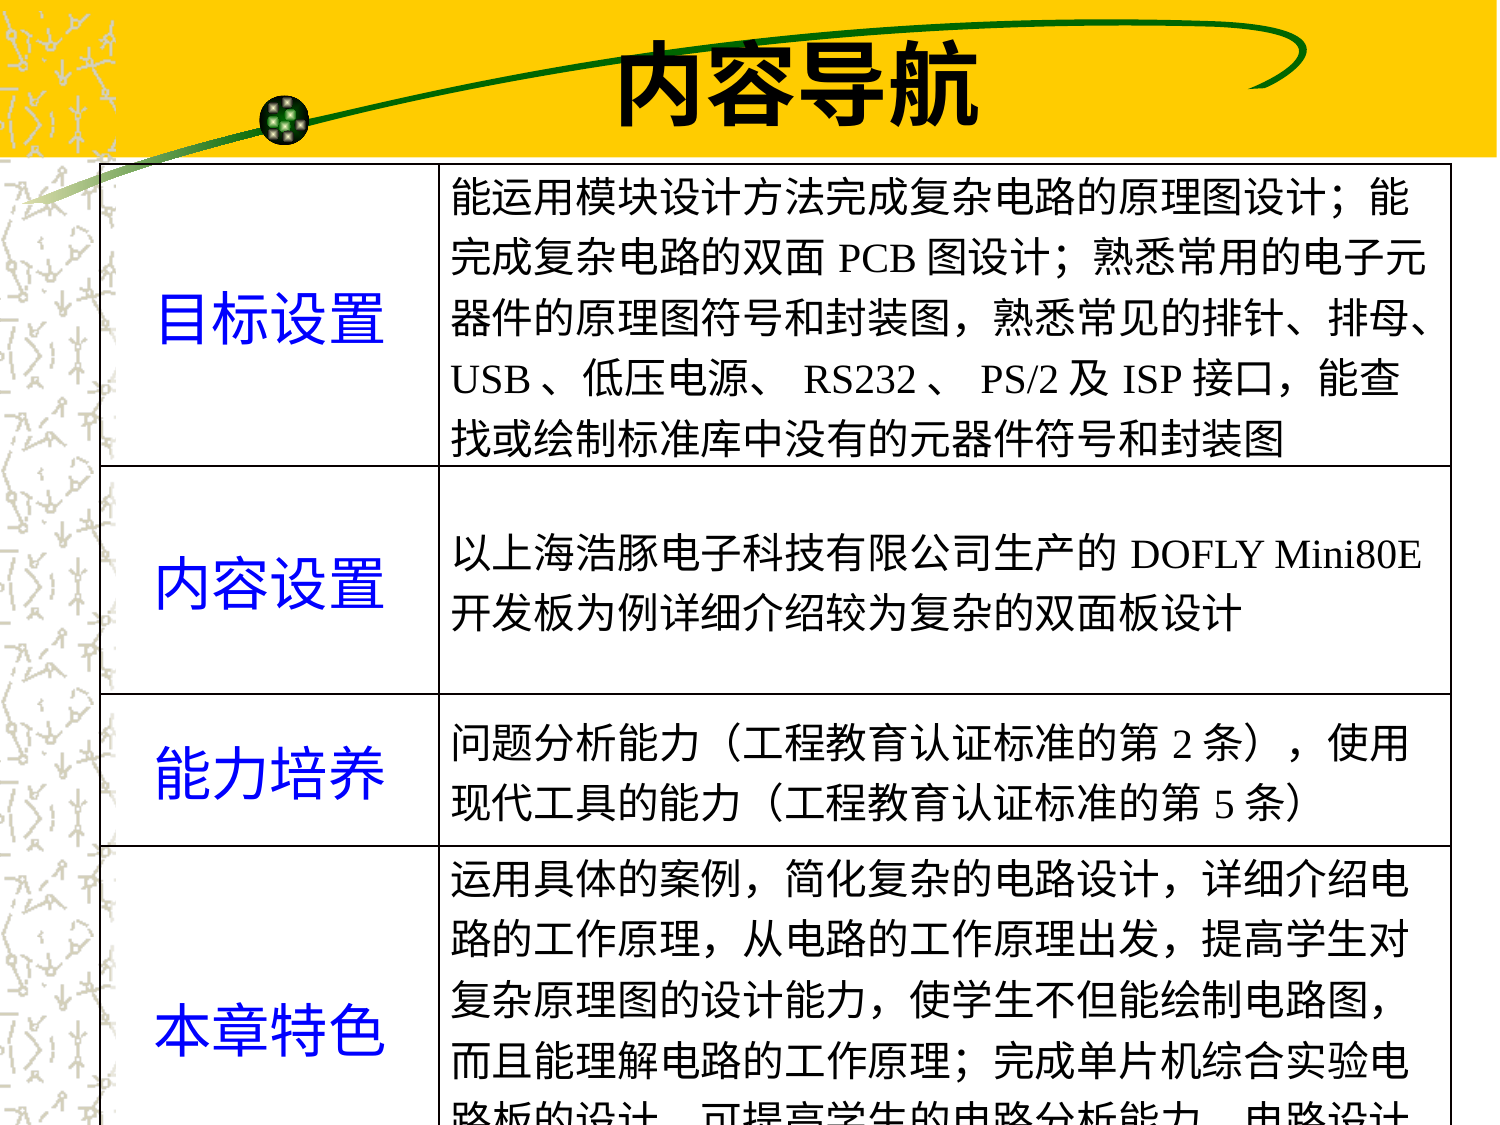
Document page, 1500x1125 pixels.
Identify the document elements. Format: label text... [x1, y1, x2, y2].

table_cell 内容设置 [101, 467, 438, 693]
table_cell 运用具体的案例，简化复杂的电路设计，详细介绍电路的工作原理，从电路的工作原理出发，提高学生对复杂原理图的设计能力，使学生不但能绘制电路图，而且能理解电路的工作原理；完成单片机综合实验电路板的设计，可提高学生的电路分析能力、电路设计能力、元器件的识别能力及软件操作能力 [440, 847, 1450, 1125]
picture [0, 11, 116, 1125]
table_cell 以上海浩豚电子科技有限公司生产的DOFLY Mini80E开发板为例详细介绍较为复杂的双面板设计 [440, 467, 1450, 693]
table_header 目标设置 [101, 165, 438, 465]
table_cell 问题分析能力（工程教育认证标准的第2条），使用现代工具的能力（工程教育认证标准的第5条） [440, 695, 1450, 845]
table_cell 本章特色 [101, 847, 438, 1125]
table_cell 能力培养 [101, 695, 438, 845]
title 内容导航 [159, 0, 1435, 163]
table_header 能运用模块设计方法完成复杂电路的原理图设计；能完成复杂电路的双面PCB图设计；熟悉常用的电子元器件的原理图符号和封装图，熟悉常见的排针、排母、USB、低压电源、RS232、PS/2及ISP接口，能查找或绘制标准库中没有的元器件符号和封装图 [440, 165, 1450, 465]
